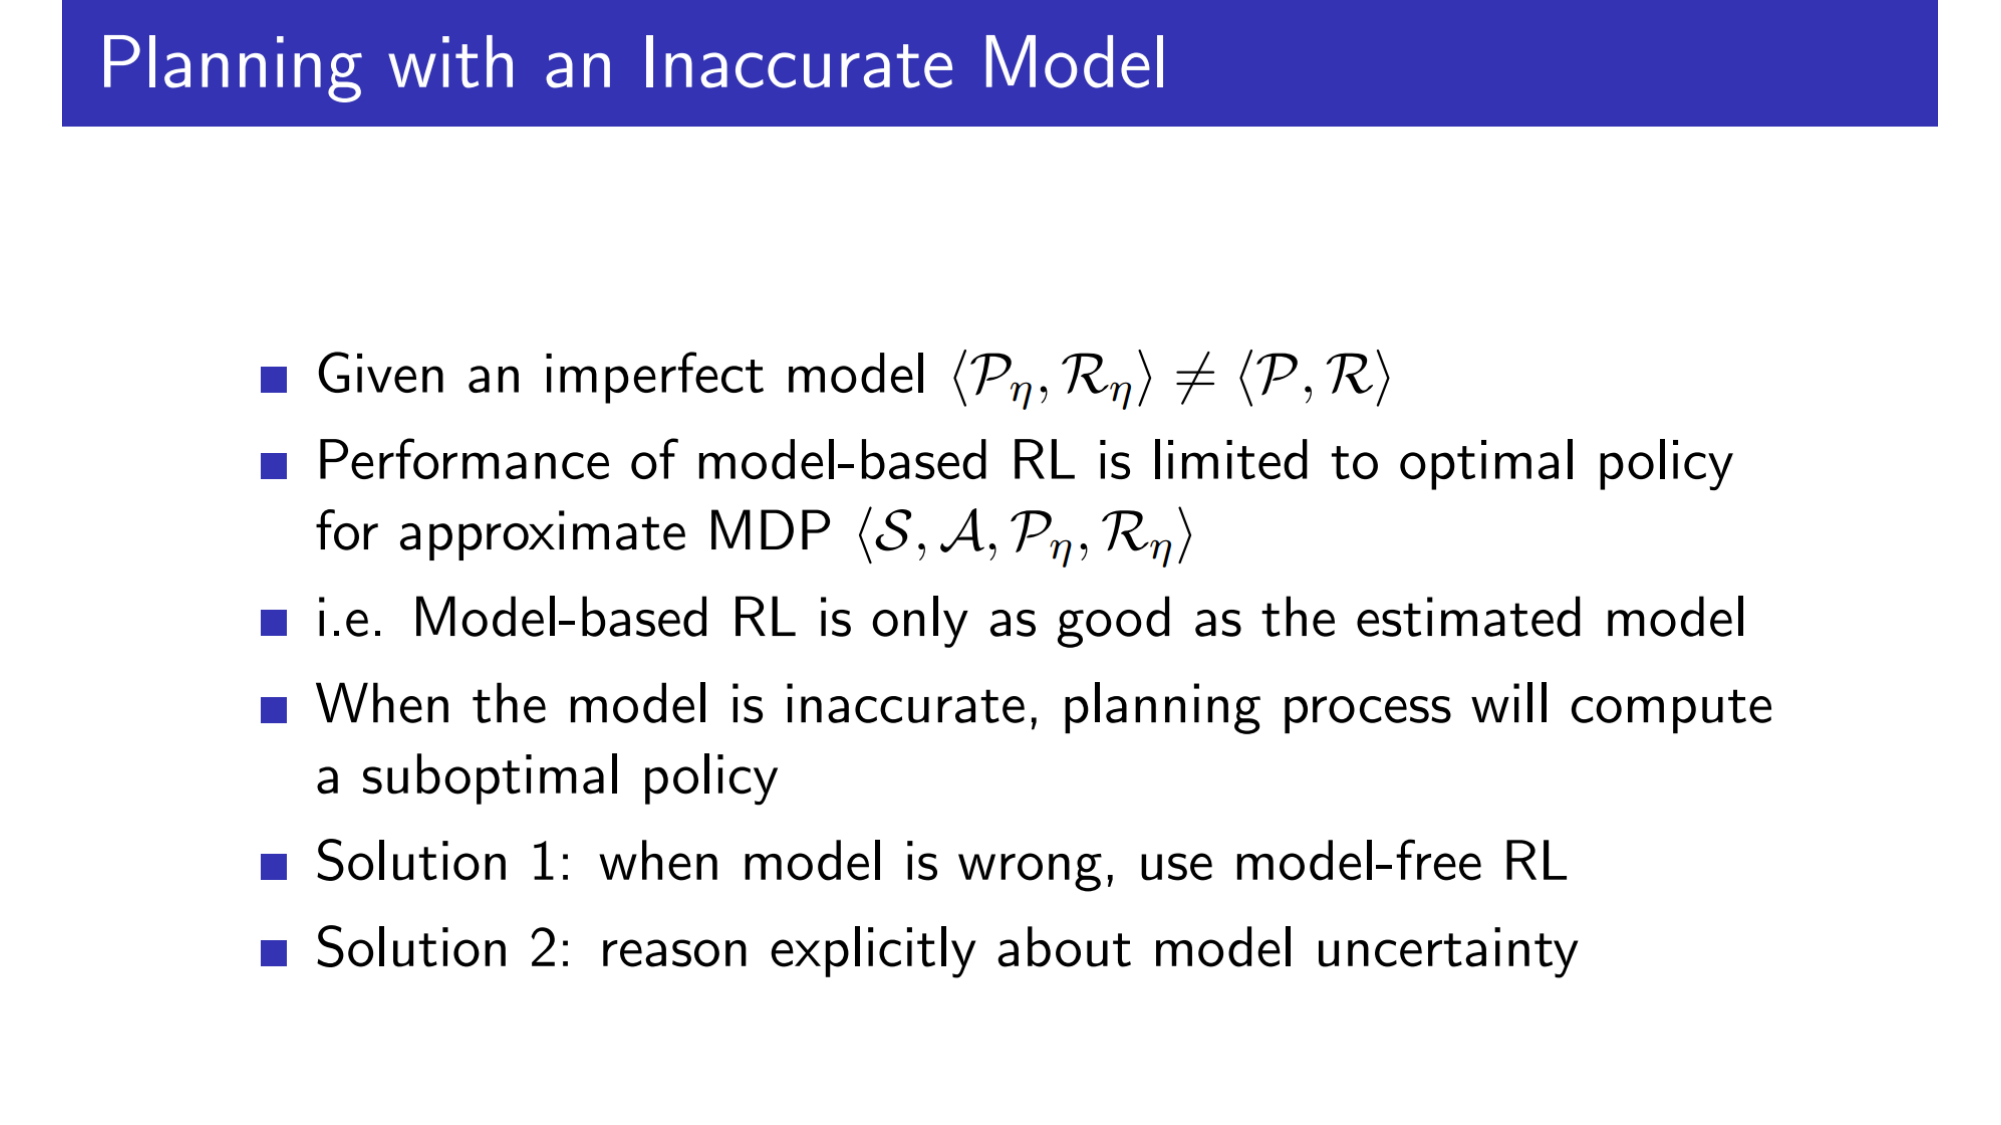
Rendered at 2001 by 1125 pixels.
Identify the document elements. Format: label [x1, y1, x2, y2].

list [62, 0, 1938, 1125]
